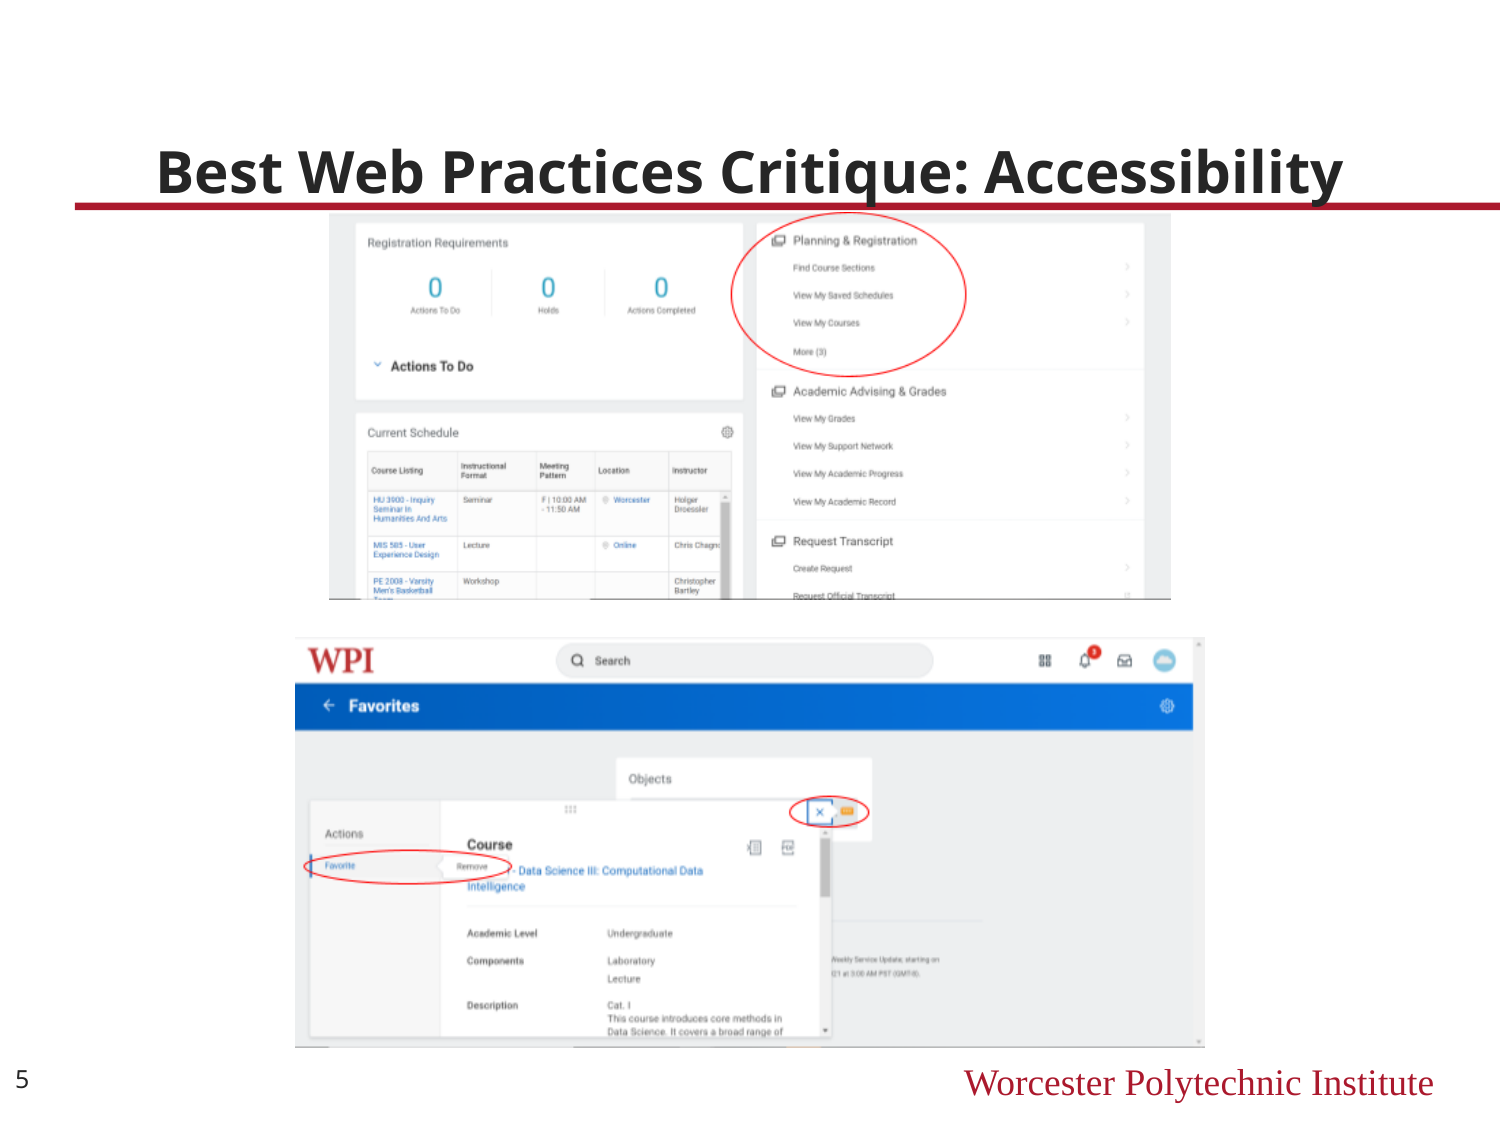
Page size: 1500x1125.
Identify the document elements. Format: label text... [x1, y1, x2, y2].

slide_number ‹#› [0, 1047, 75, 1113]
title Best Web Practices Critique: Accessibility [75, 9, 1425, 213]
picture [295, 637, 1205, 1049]
picture [328, 212, 1171, 600]
